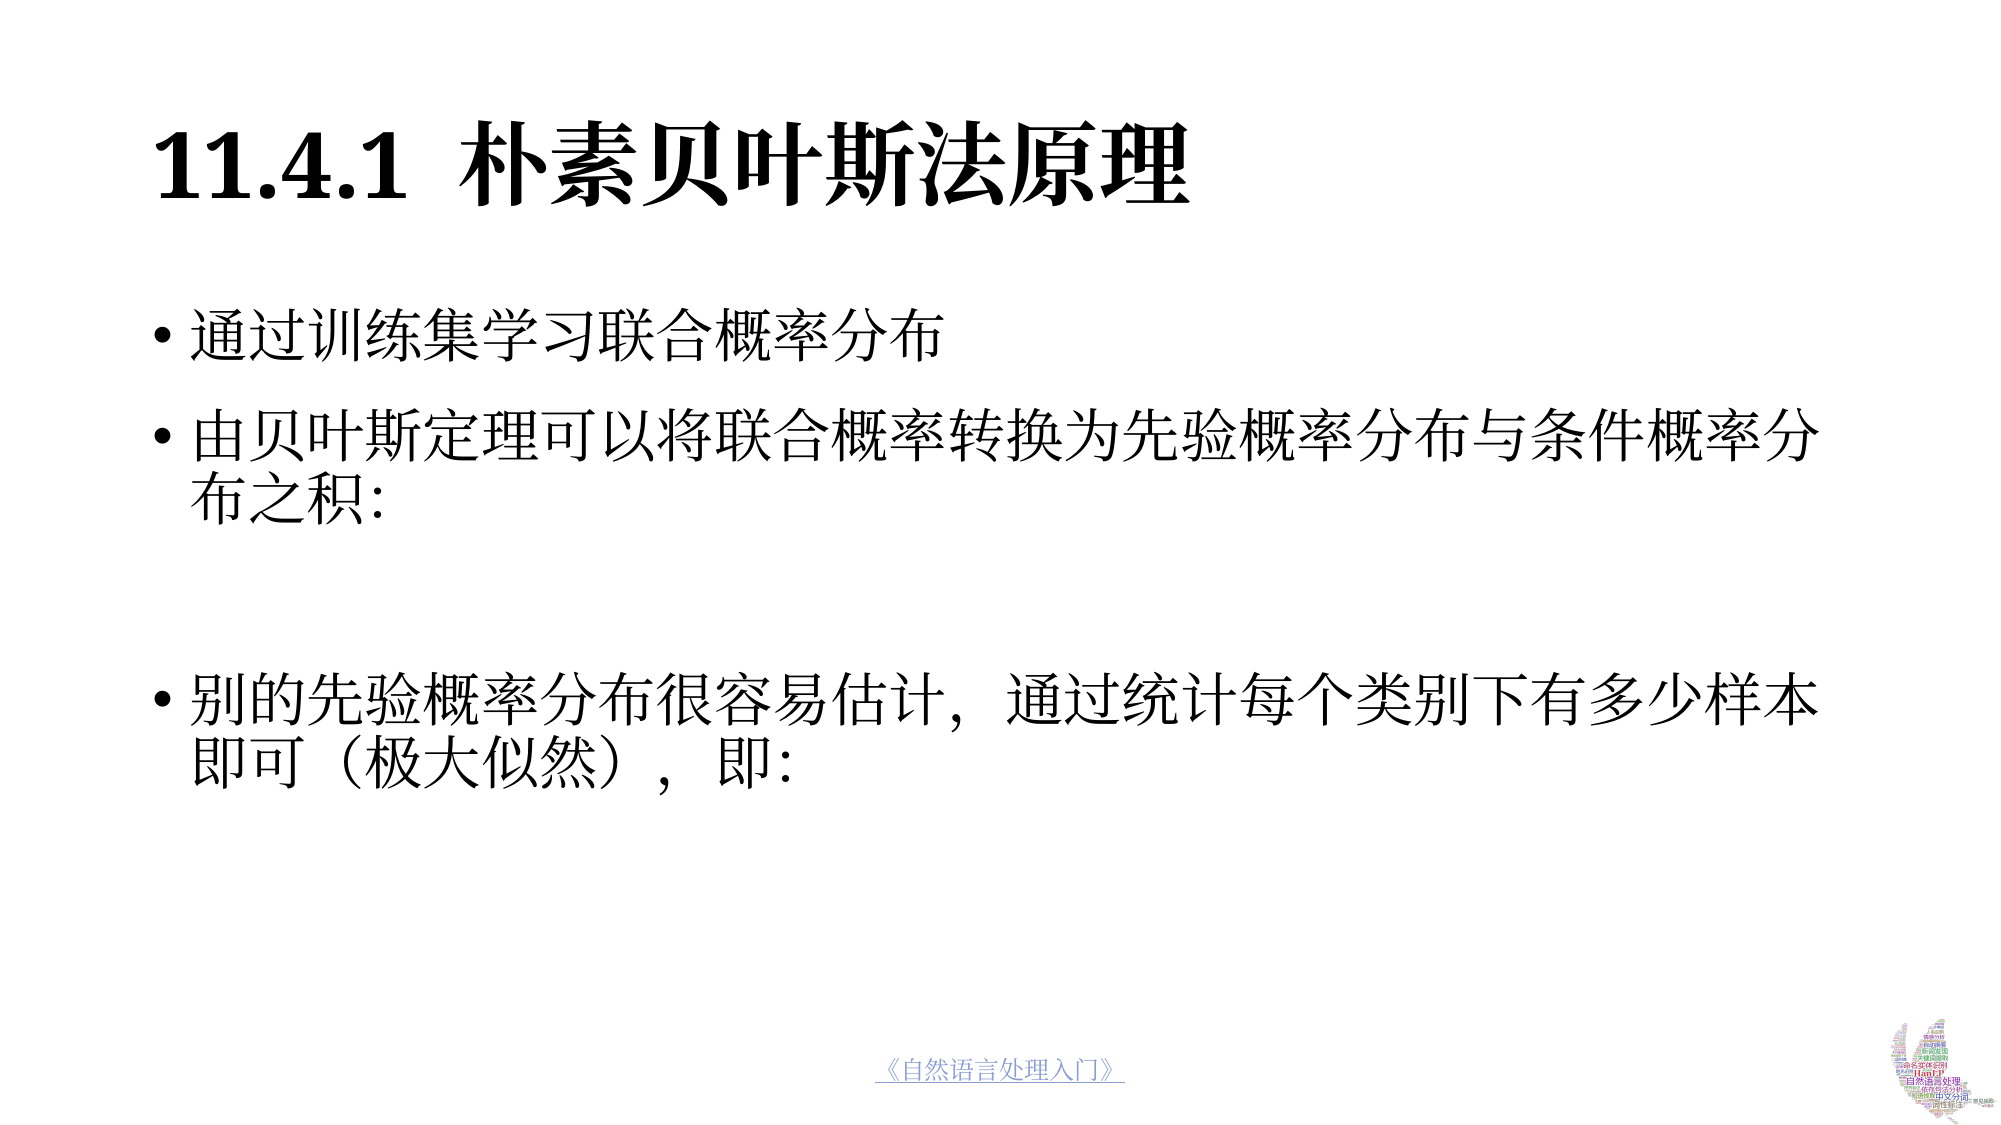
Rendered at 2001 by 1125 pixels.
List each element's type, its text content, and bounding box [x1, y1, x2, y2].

title 11.4.1 朴素贝叶斯法原理 [137, 59, 1863, 278]
picture [1888, 1016, 2000, 1125]
footer 《自然语言处理入门》 [662, 1042, 1338, 1103]
